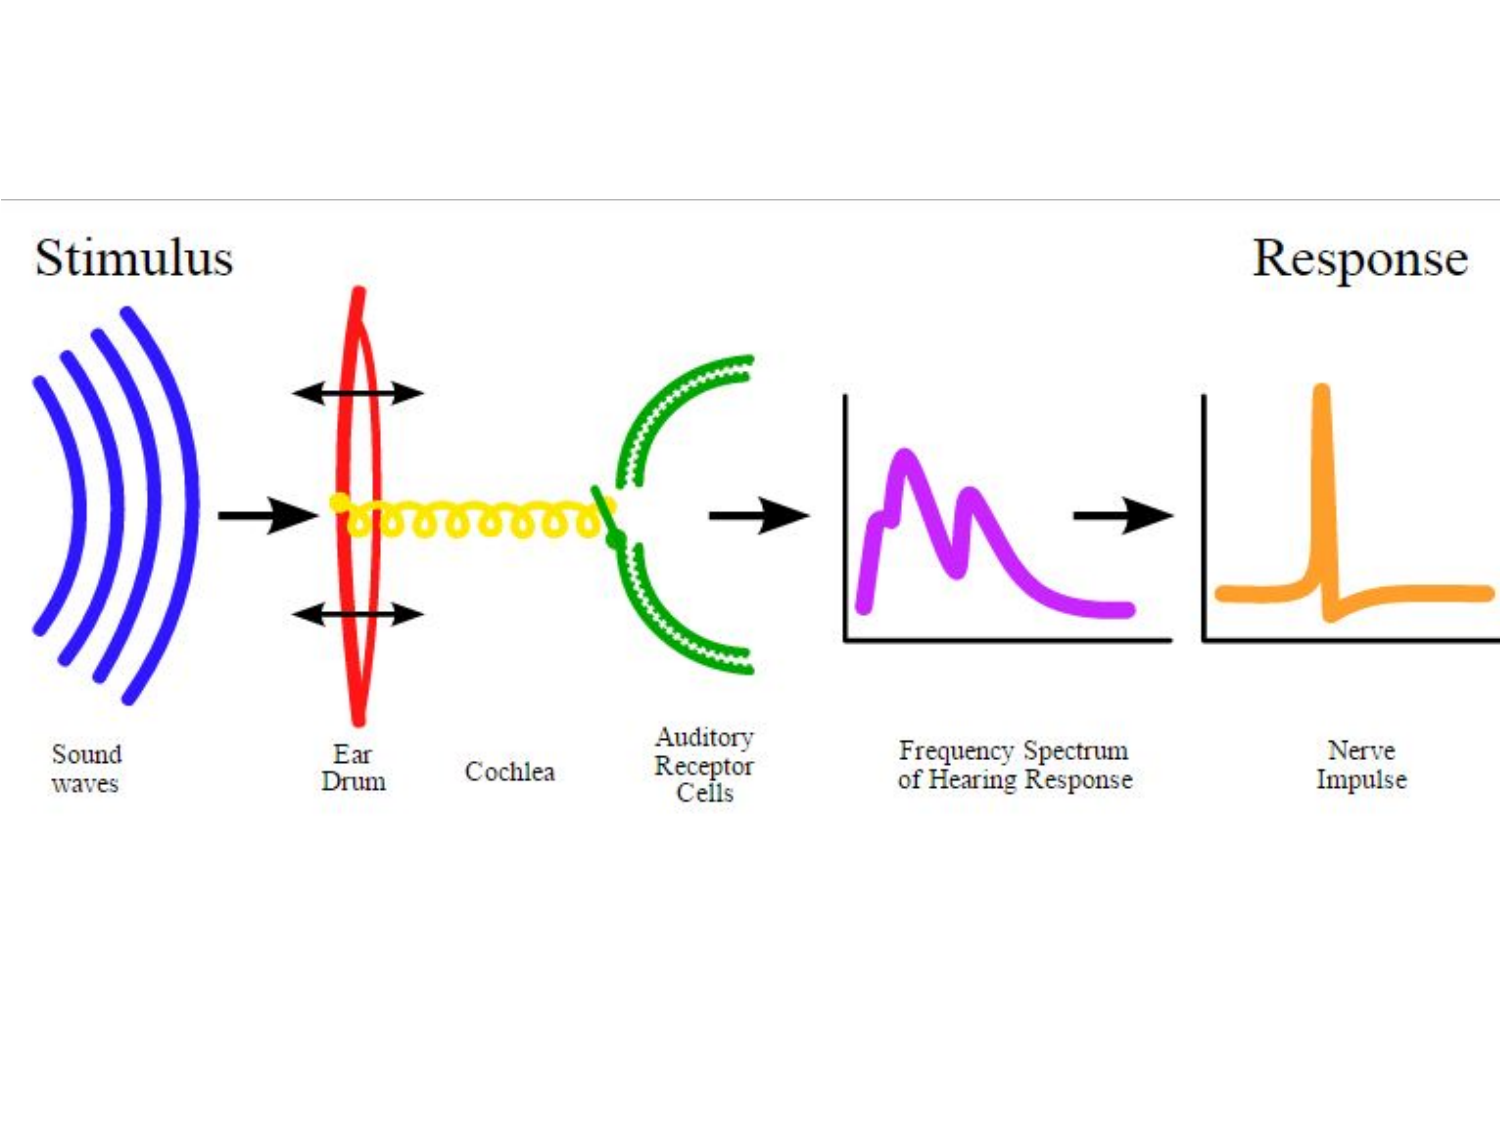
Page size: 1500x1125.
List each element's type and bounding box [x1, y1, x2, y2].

picture [1, 198, 1500, 858]
